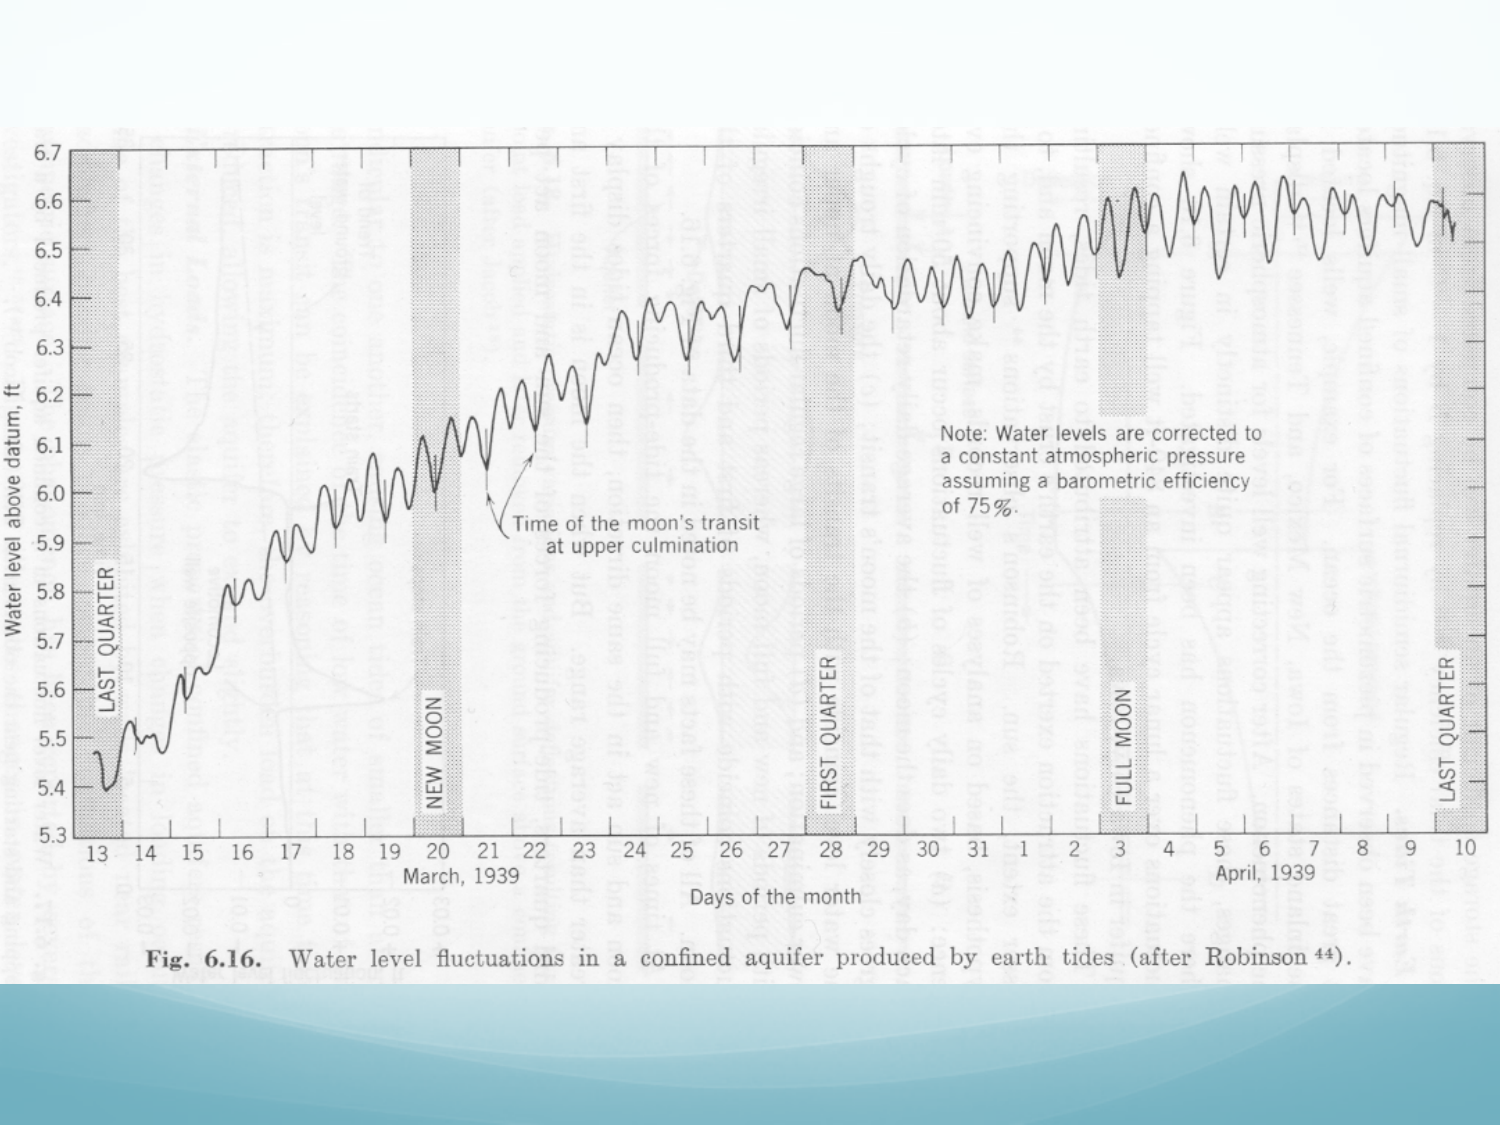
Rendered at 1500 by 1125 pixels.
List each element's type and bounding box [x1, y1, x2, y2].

picture [0, 126, 1500, 984]
